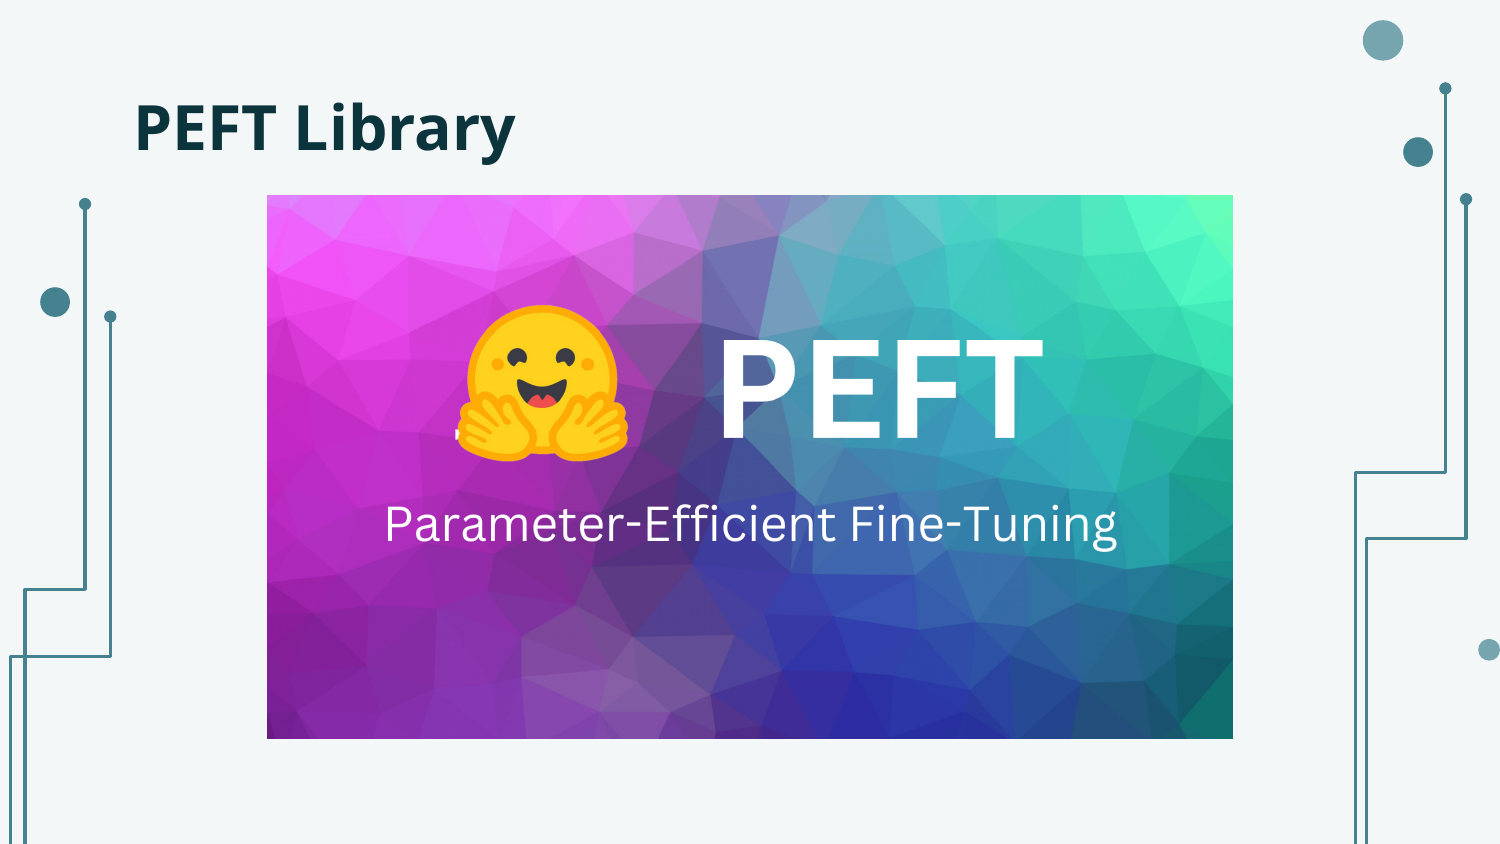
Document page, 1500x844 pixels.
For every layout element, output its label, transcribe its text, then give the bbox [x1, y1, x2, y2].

picture [267, 195, 1233, 739]
title PEFT Library [118, 72, 1382, 167]
